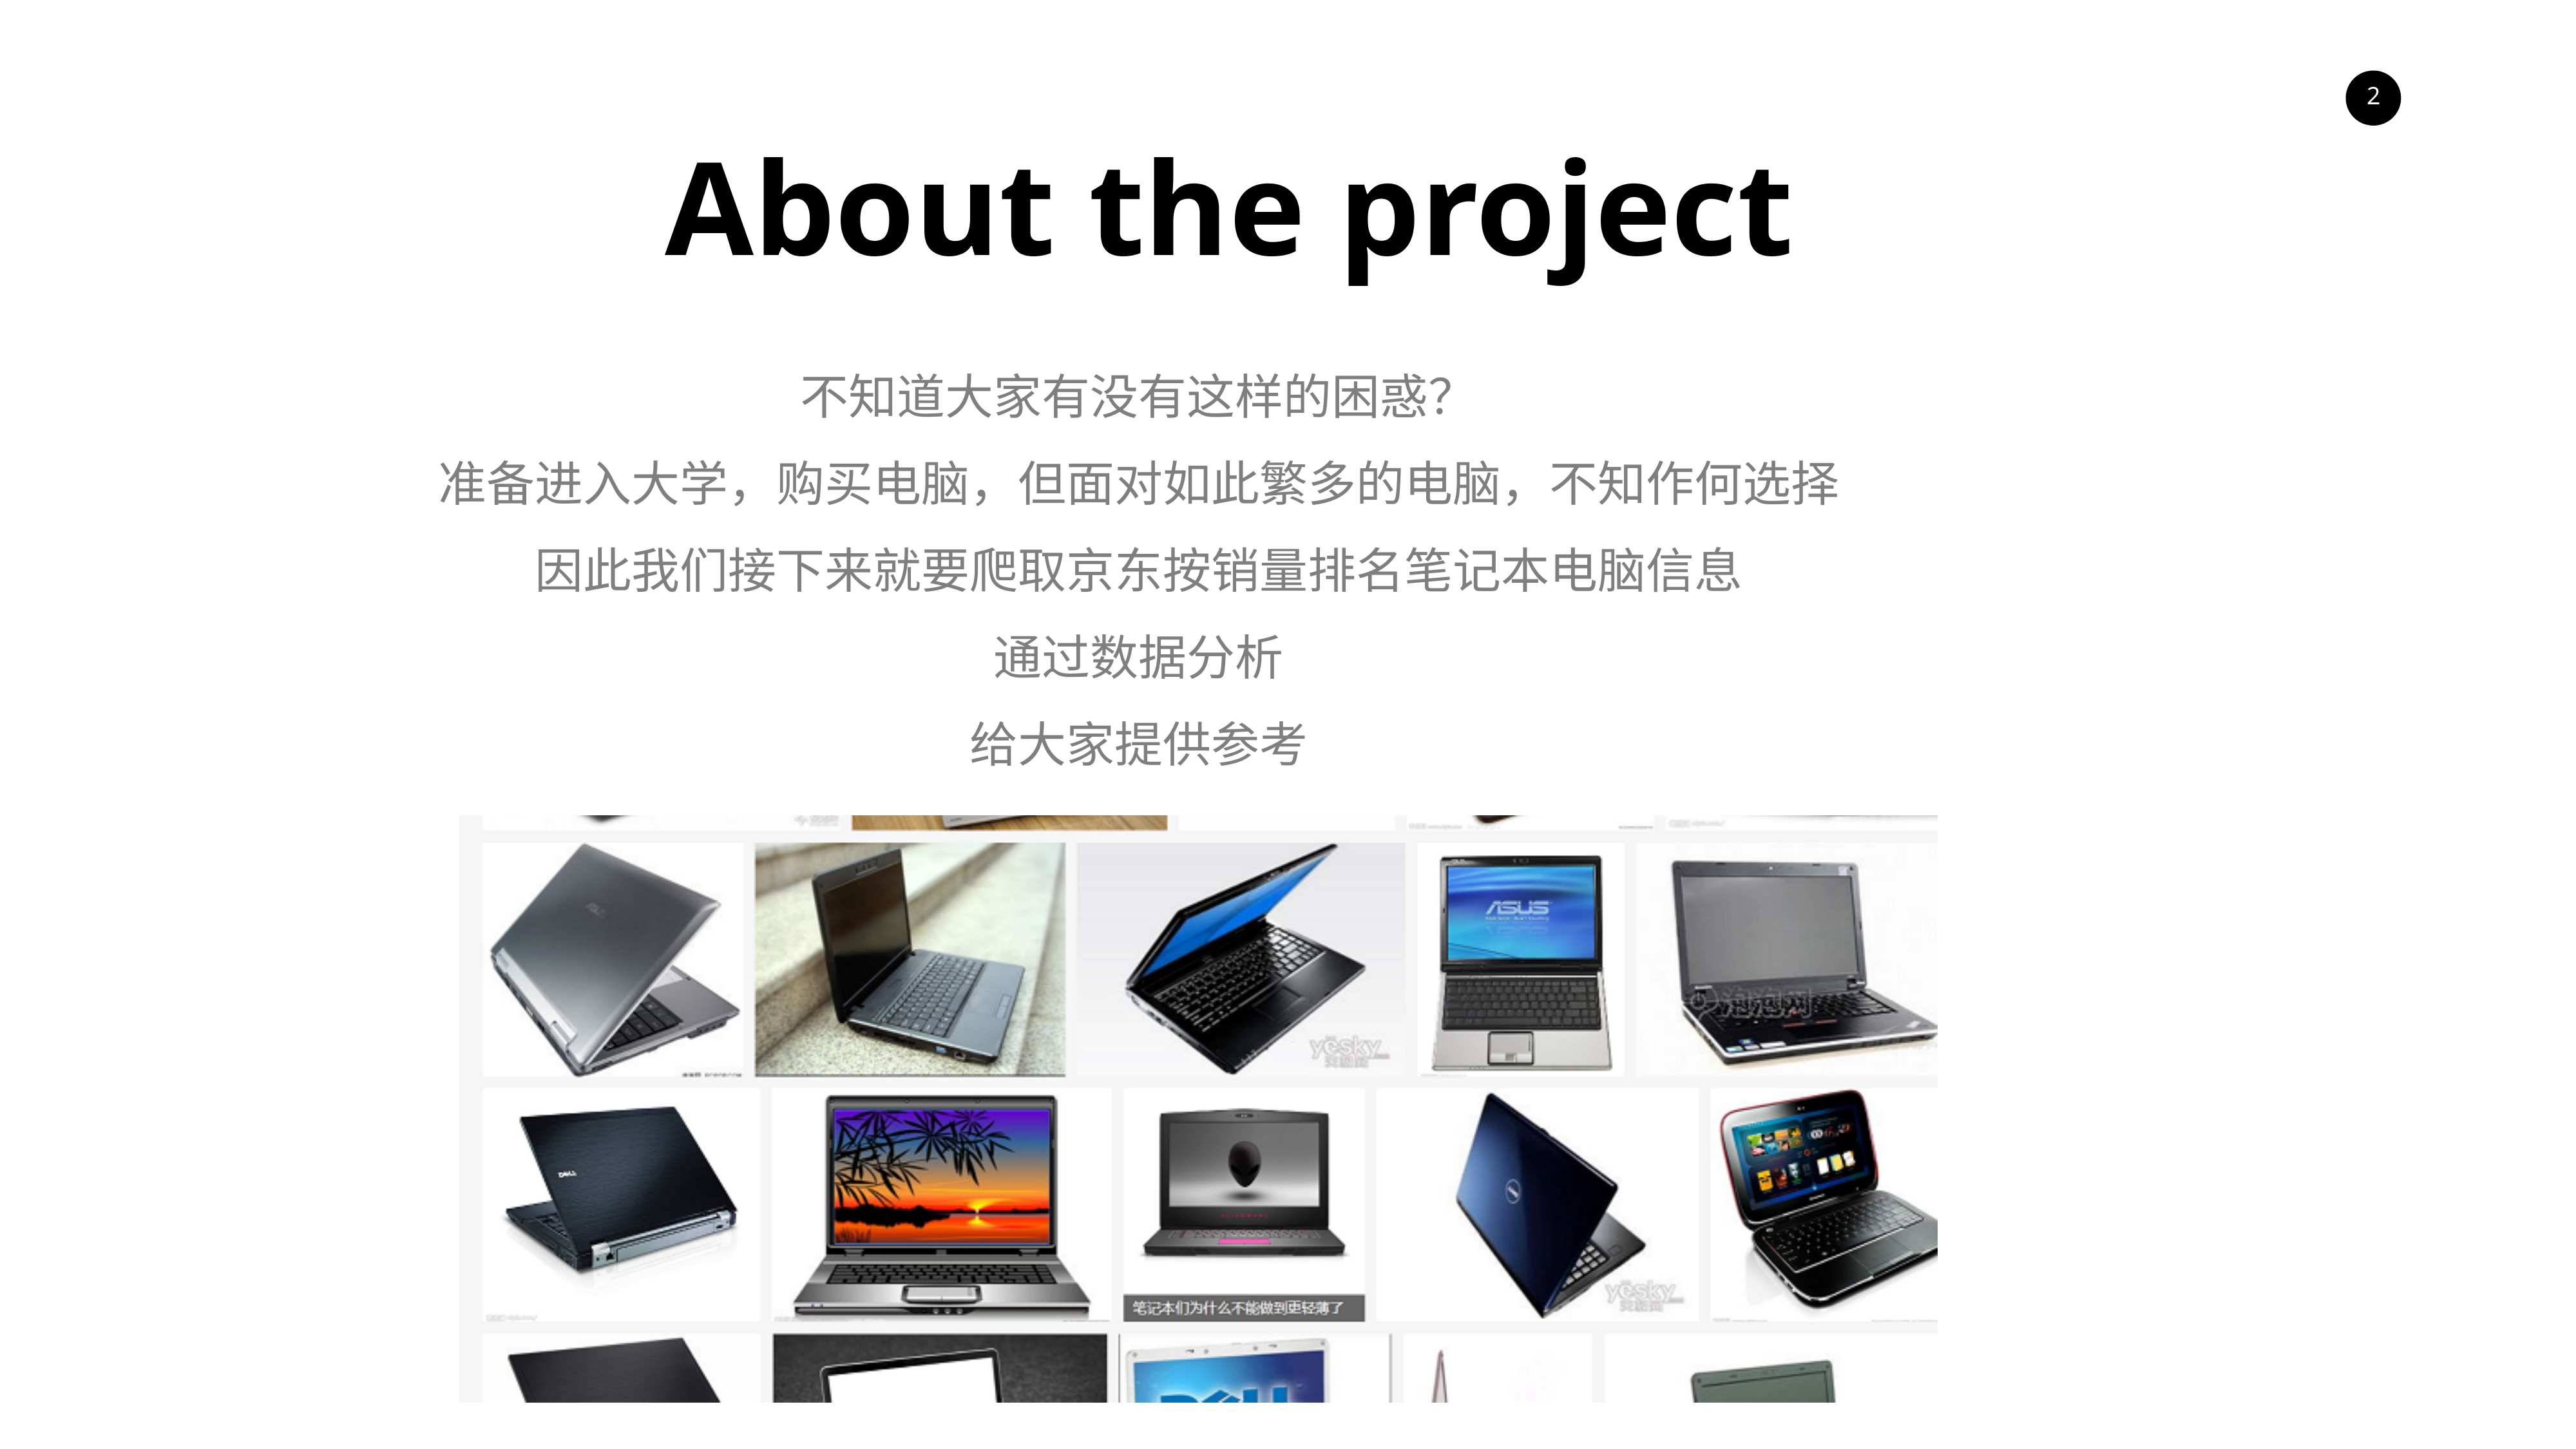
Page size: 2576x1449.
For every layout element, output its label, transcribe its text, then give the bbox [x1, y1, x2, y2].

text_box About the project [655, 122, 1804, 287]
text_box 不知道大家有没有这样的困惑？ 准备进入大学，购买电脑，但面对如此繁多的电脑，不知作何选择 因此我们接下来就要爬取京东按销量排名笔记本电脑信息 通过数据分析 给大家提供参考 [340, 332, 1938, 777]
picture [459, 815, 1938, 1403]
